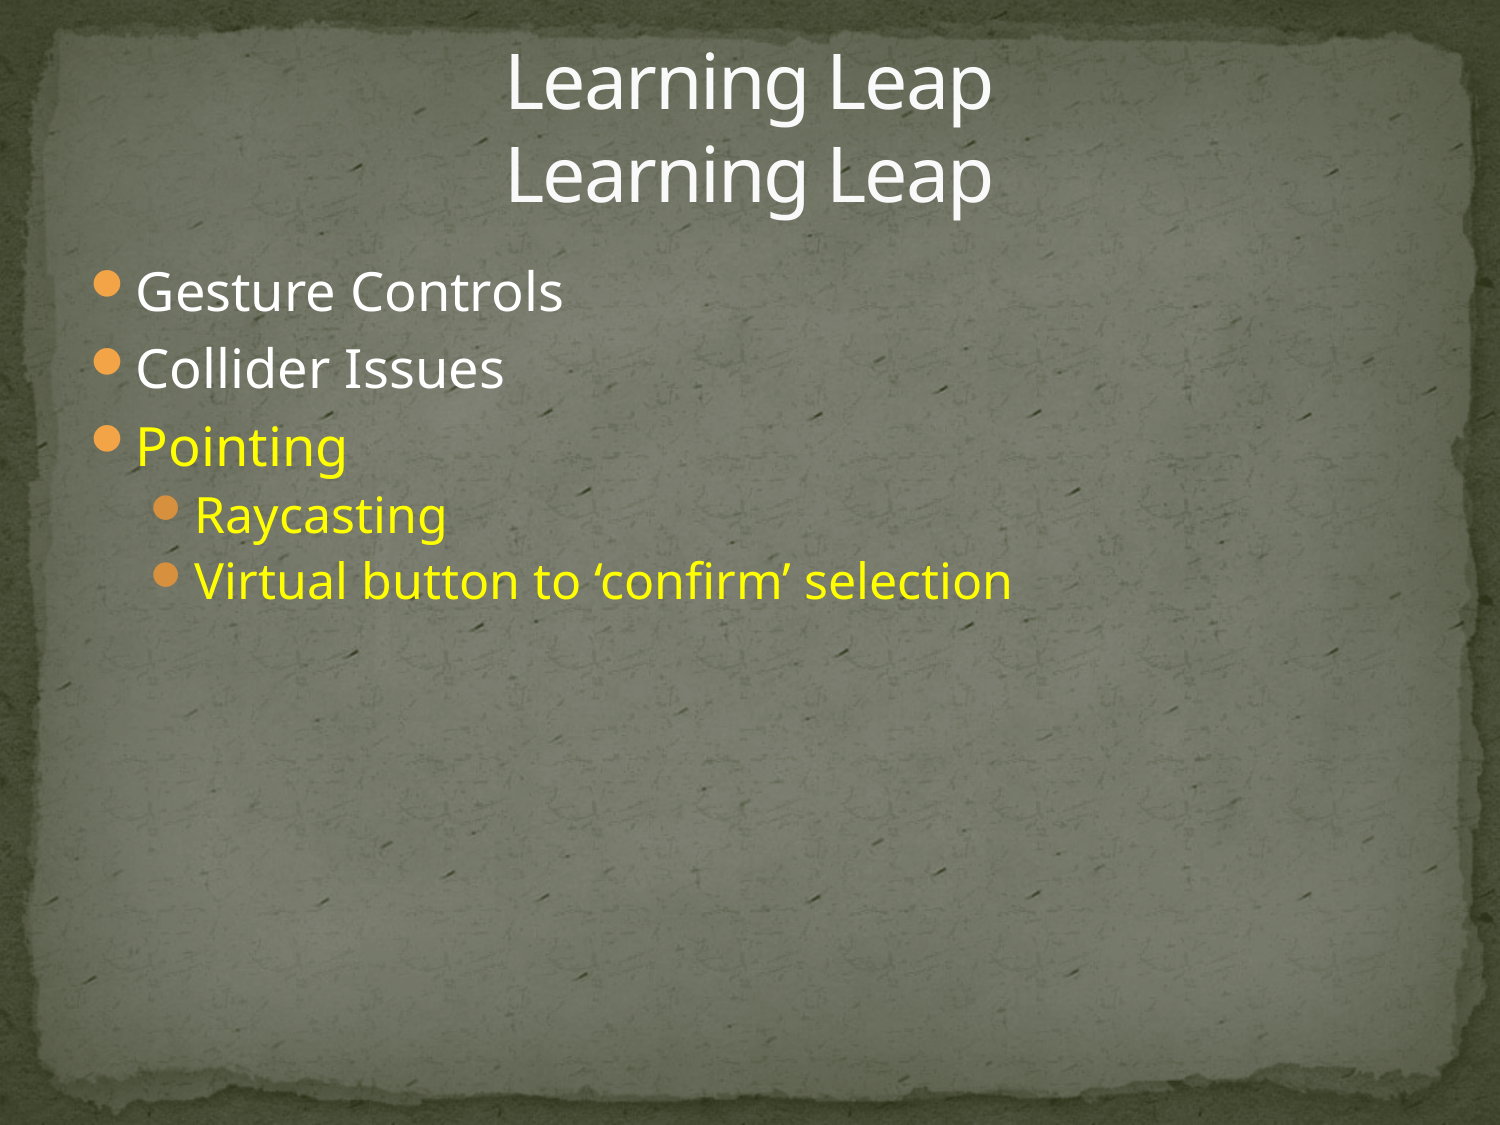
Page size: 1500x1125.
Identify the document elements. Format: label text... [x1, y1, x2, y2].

title Learning Leap Learning Leap [74, 24, 1425, 225]
list Gesture Controls Collider Issues Pointing Raycasting Virtual button to ‘confirm’ selection [75, 249, 1425, 1000]
